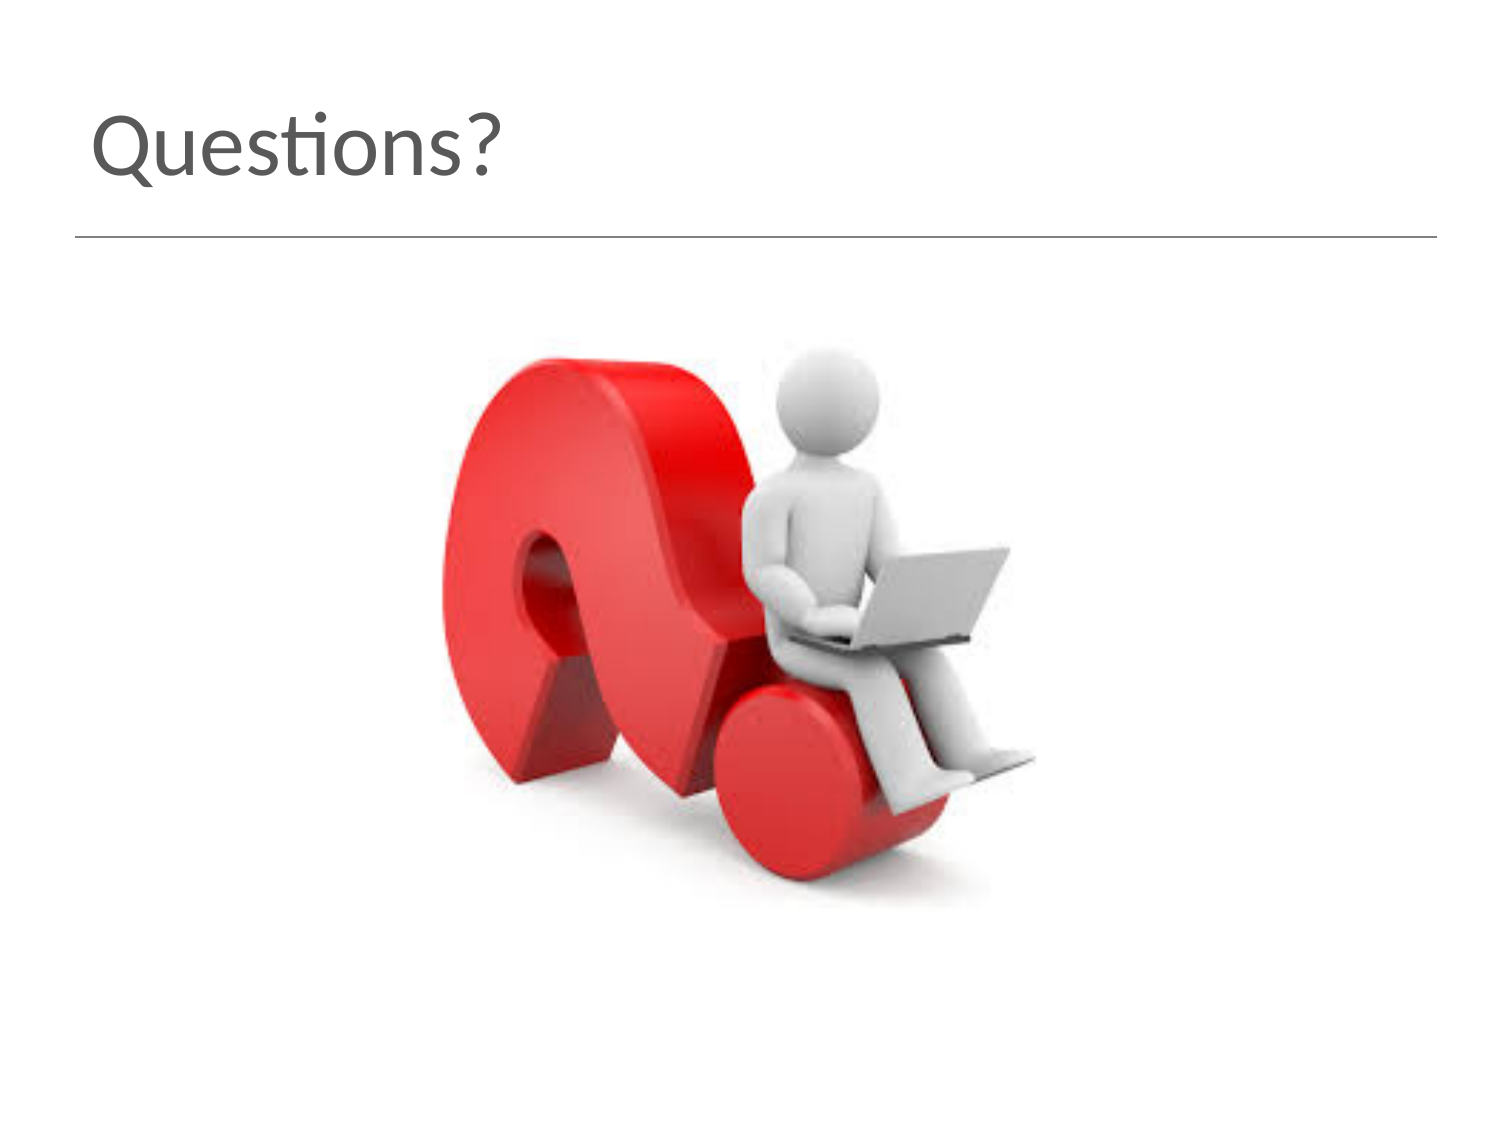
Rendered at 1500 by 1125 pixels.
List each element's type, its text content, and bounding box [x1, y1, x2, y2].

title Questions? [75, 45, 1425, 233]
picture [374, 337, 1088, 914]
